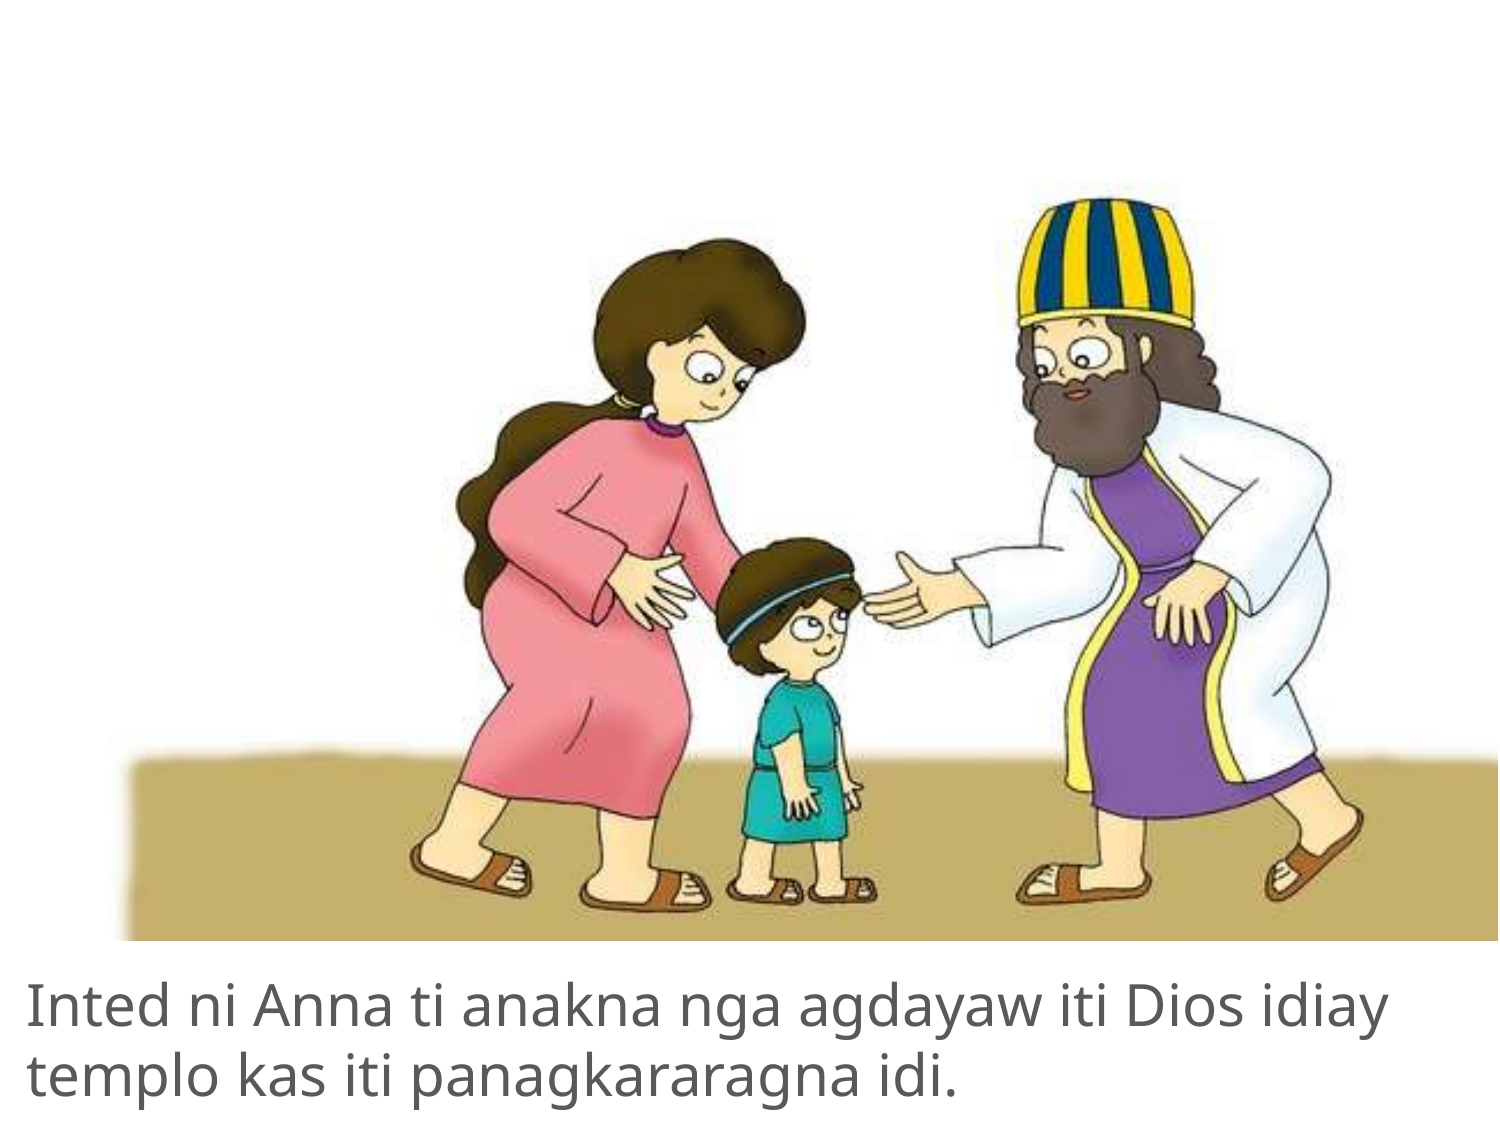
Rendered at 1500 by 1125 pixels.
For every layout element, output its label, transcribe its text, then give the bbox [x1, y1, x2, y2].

text_box Inted ni Anna ti anakna nga agdayaw iti Dios idiay templo kas iti panagkararagna idi. [11, 961, 1498, 1116]
picture [0, 0, 1498, 941]
